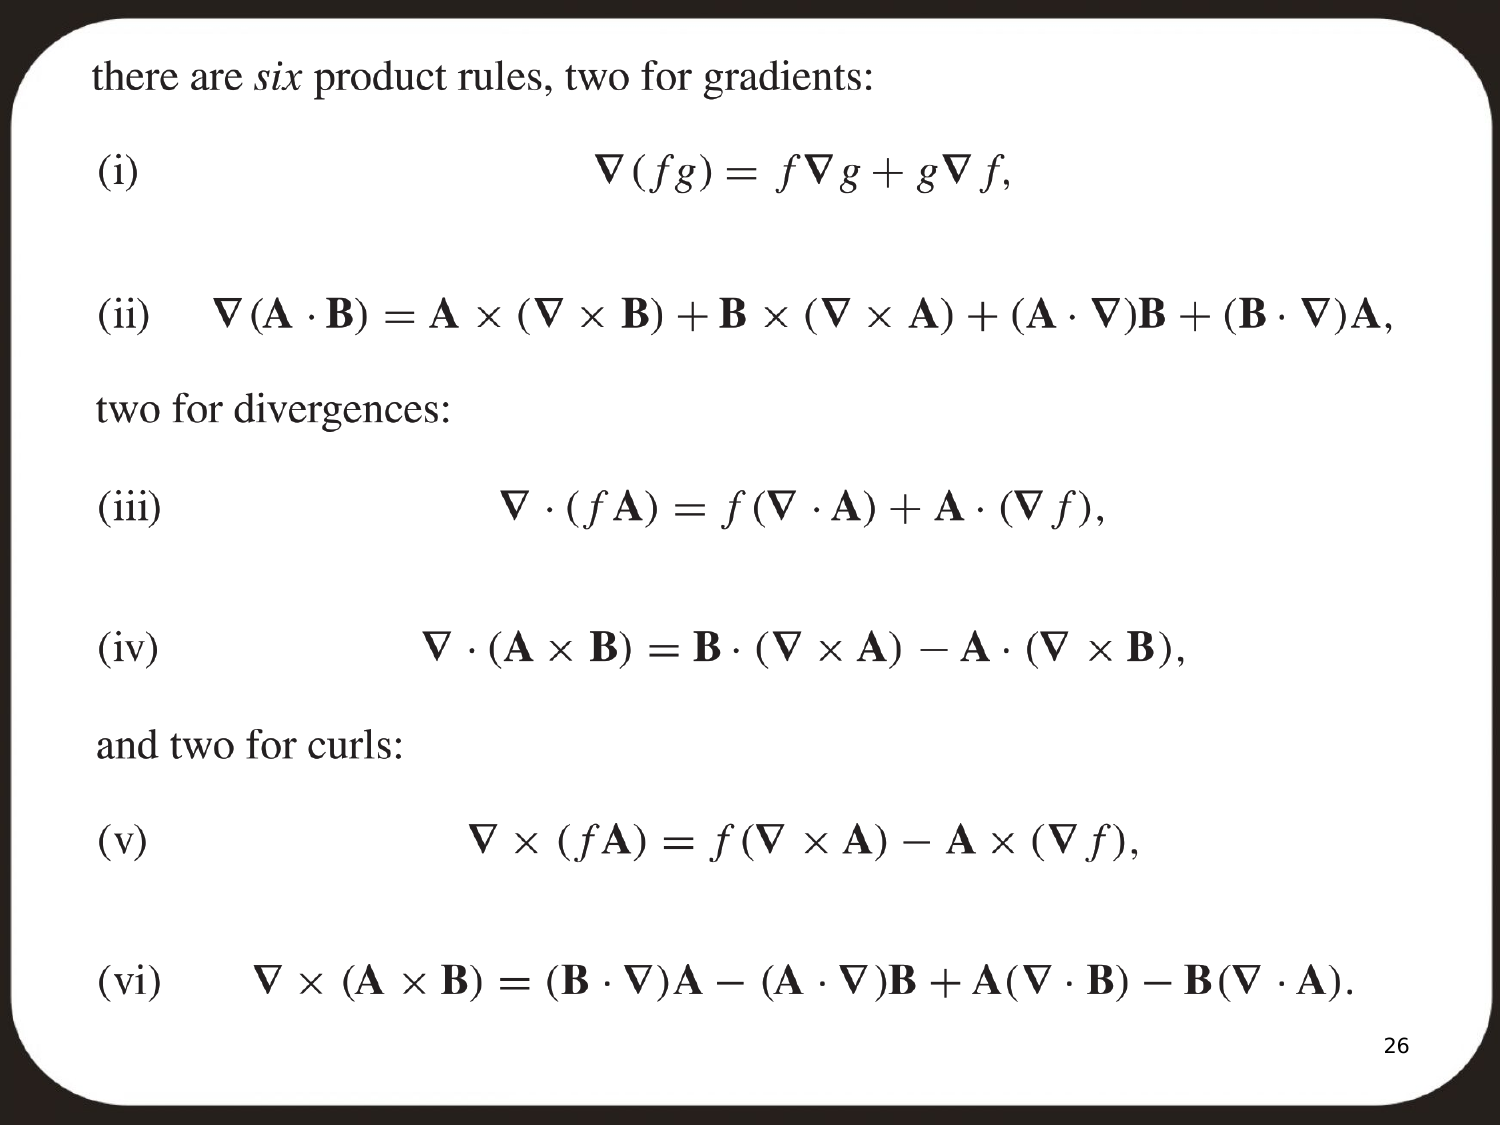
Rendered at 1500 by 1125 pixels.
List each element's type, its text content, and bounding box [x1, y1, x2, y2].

slide_number 26 [1074, 1024, 1426, 1104]
picture [0, 0, 1500, 1125]
